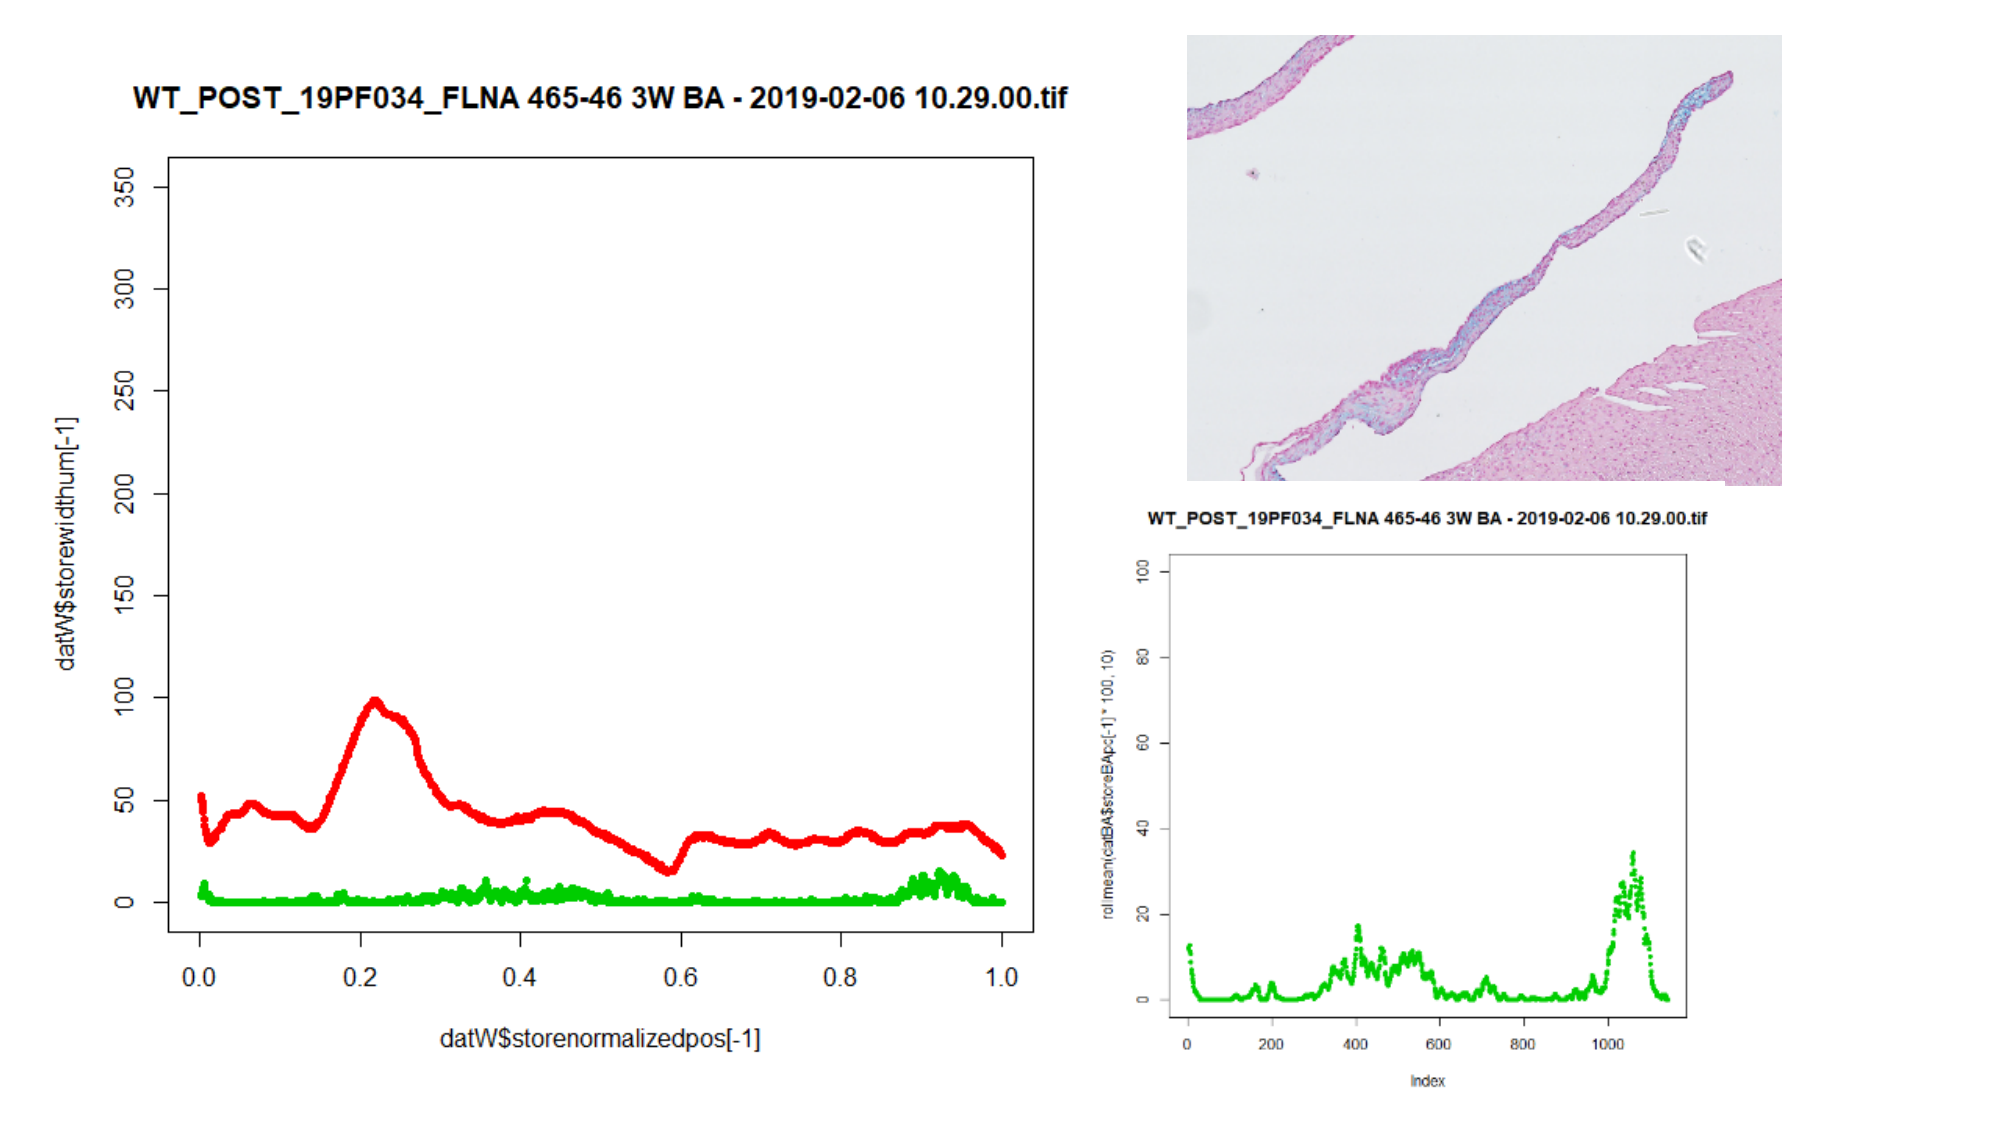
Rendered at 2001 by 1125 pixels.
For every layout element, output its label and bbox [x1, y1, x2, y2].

picture [46, 35, 1725, 1109]
list [1187, 35, 1782, 486]
